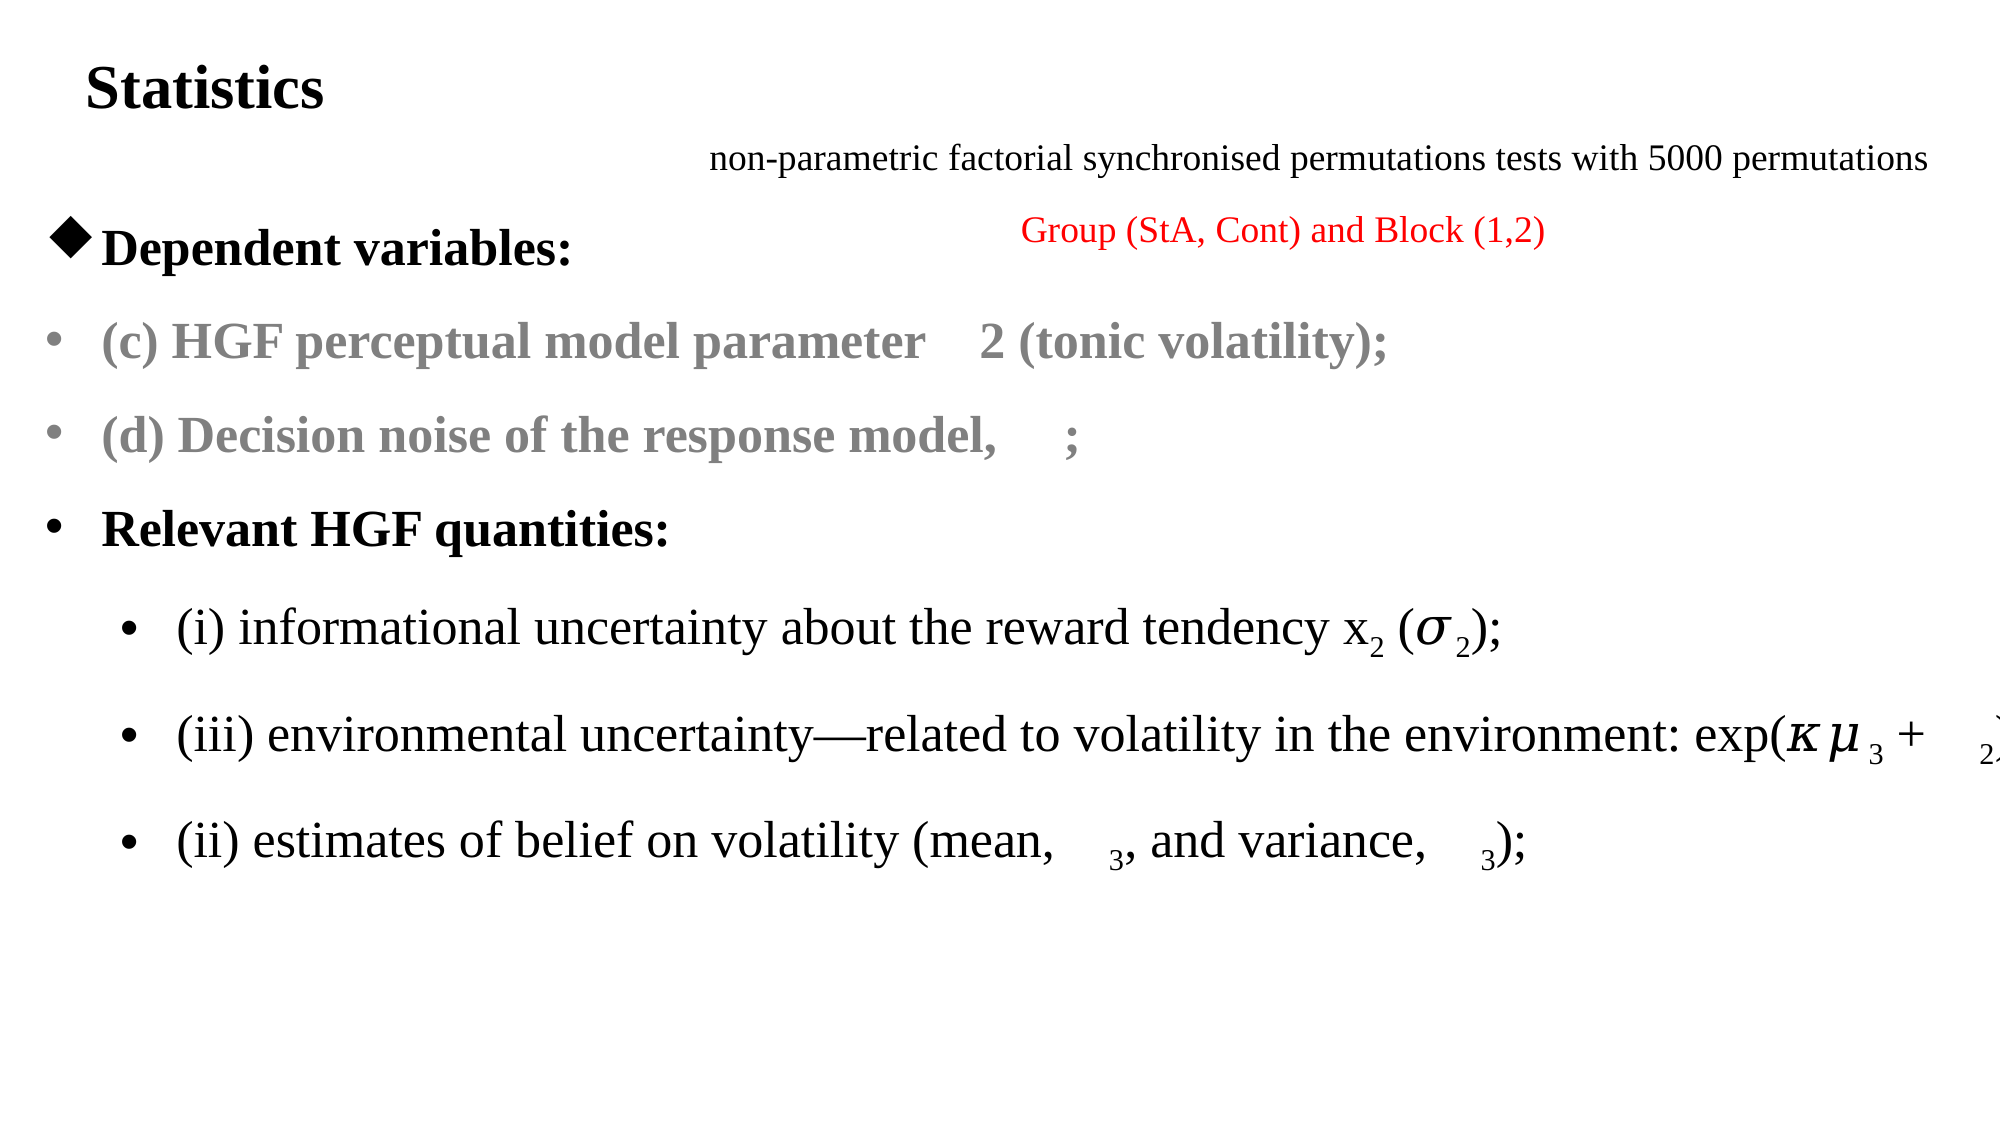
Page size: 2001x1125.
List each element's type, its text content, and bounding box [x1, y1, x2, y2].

text_box Statistics [70, 38, 1461, 129]
text_box Group (StA, Cont) and Block (1,2) [1006, 197, 1561, 258]
text_box non-parametric factorial synchronised permutations tests with 5000 permutations [694, 102, 1970, 186]
text_box Dependent variables: (c) HGF perceptual model parameter 𝜔2 (tonic volatility); (d) Decision noise of the response model, 𝜁 ; Relevant HGF quantities: (i) informational uncertainty about the reward tendency x2 (𝜎2); (iii) environmental uncertainty—related to volatility in the environment: exp(𝜅𝜇3 + 𝜔2) (ii) estimates of belief on volatility (mean, 𝜇3, and variance, 𝜎3); [30, 174, 2000, 978]
